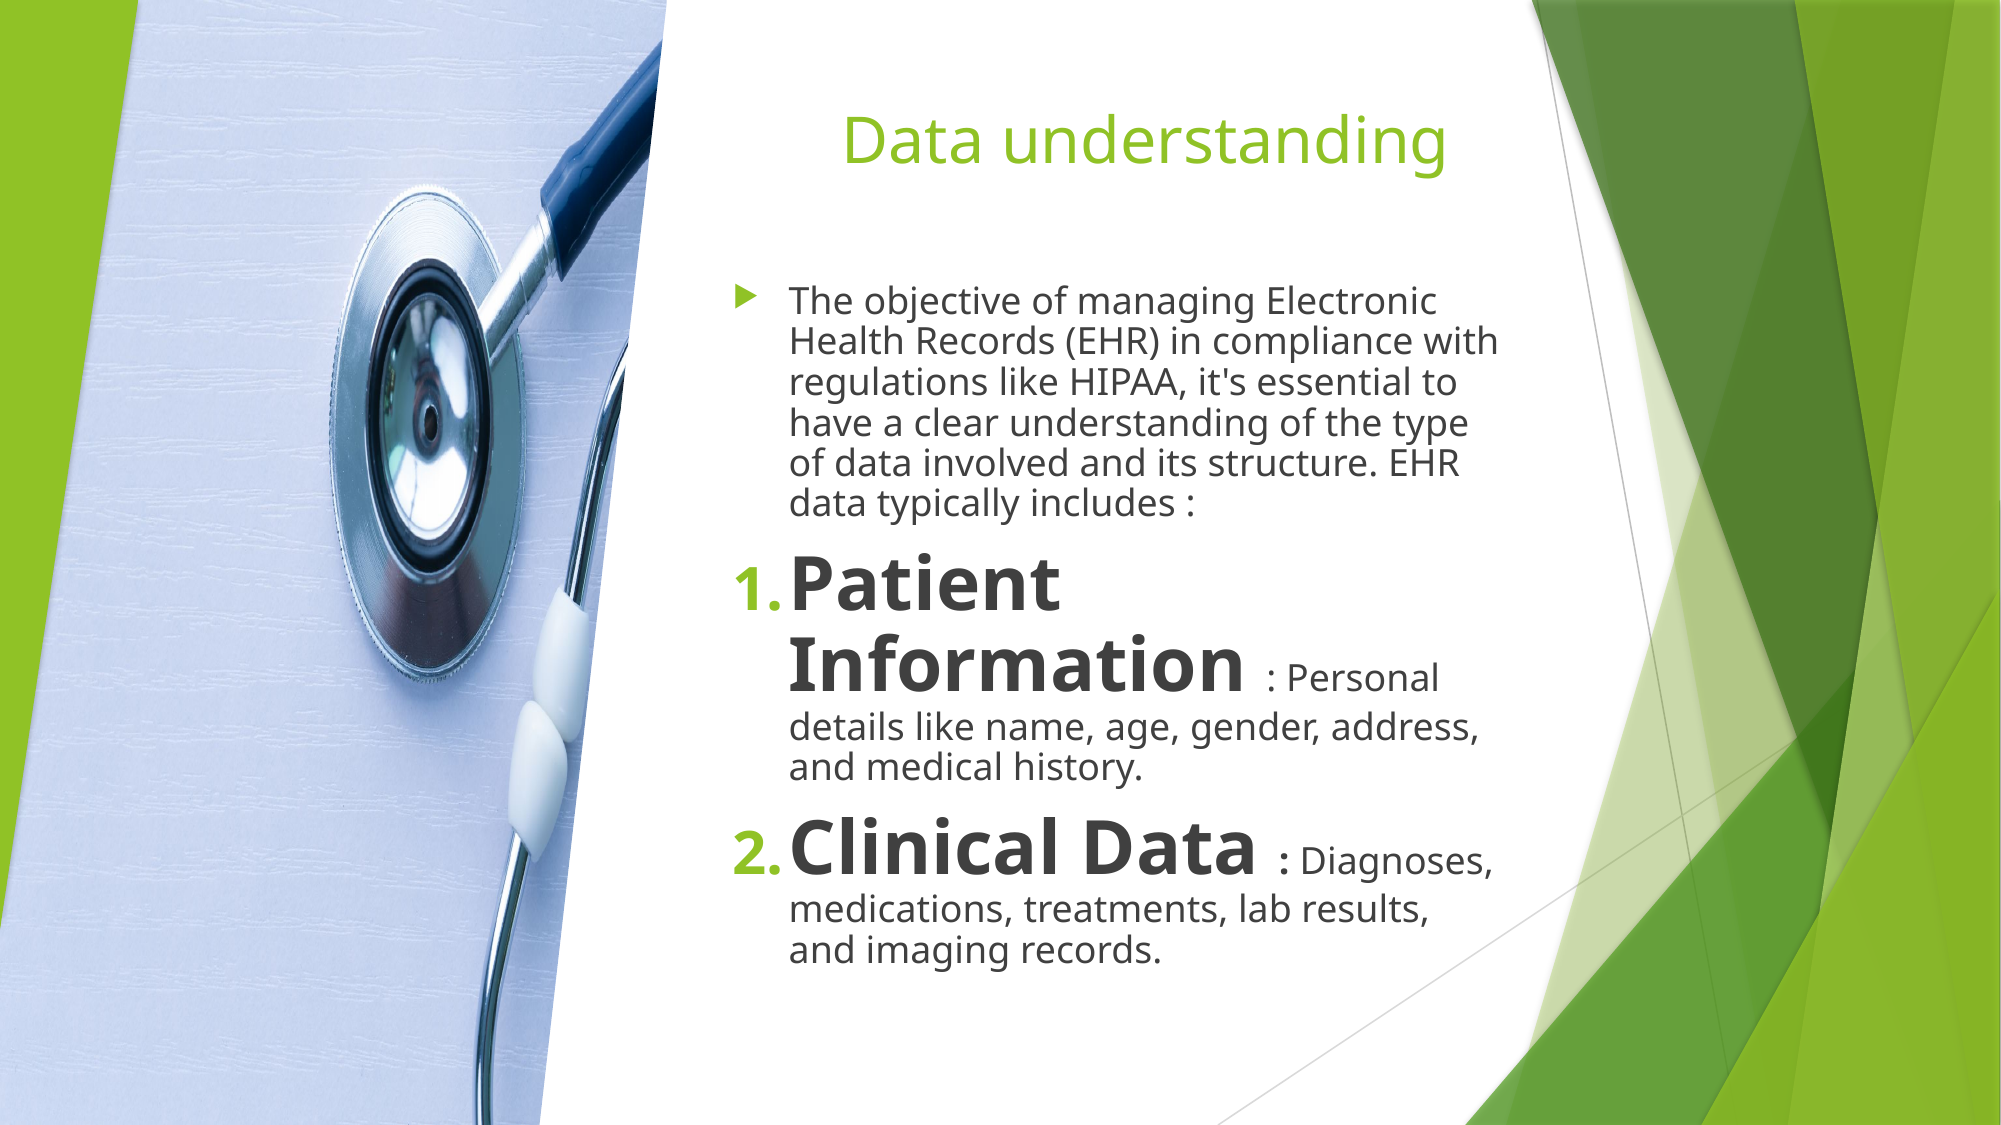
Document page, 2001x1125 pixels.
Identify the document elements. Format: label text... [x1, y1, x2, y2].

list The objective of managing Electronic Health Records (EHR) in compliance with regulations like HIPAA, it's essential to have a clear understanding of the type of data involved and its structure. EHR data typically includes : Patient Information : Personal details like name, age, gender, address, and medical history. Clinical Data : Diagnoses, medications, treatments, lab results, and imaging records. [717, 274, 1522, 992]
picture [0, 0, 668, 1125]
title Data understanding [826, 99, 1572, 317]
